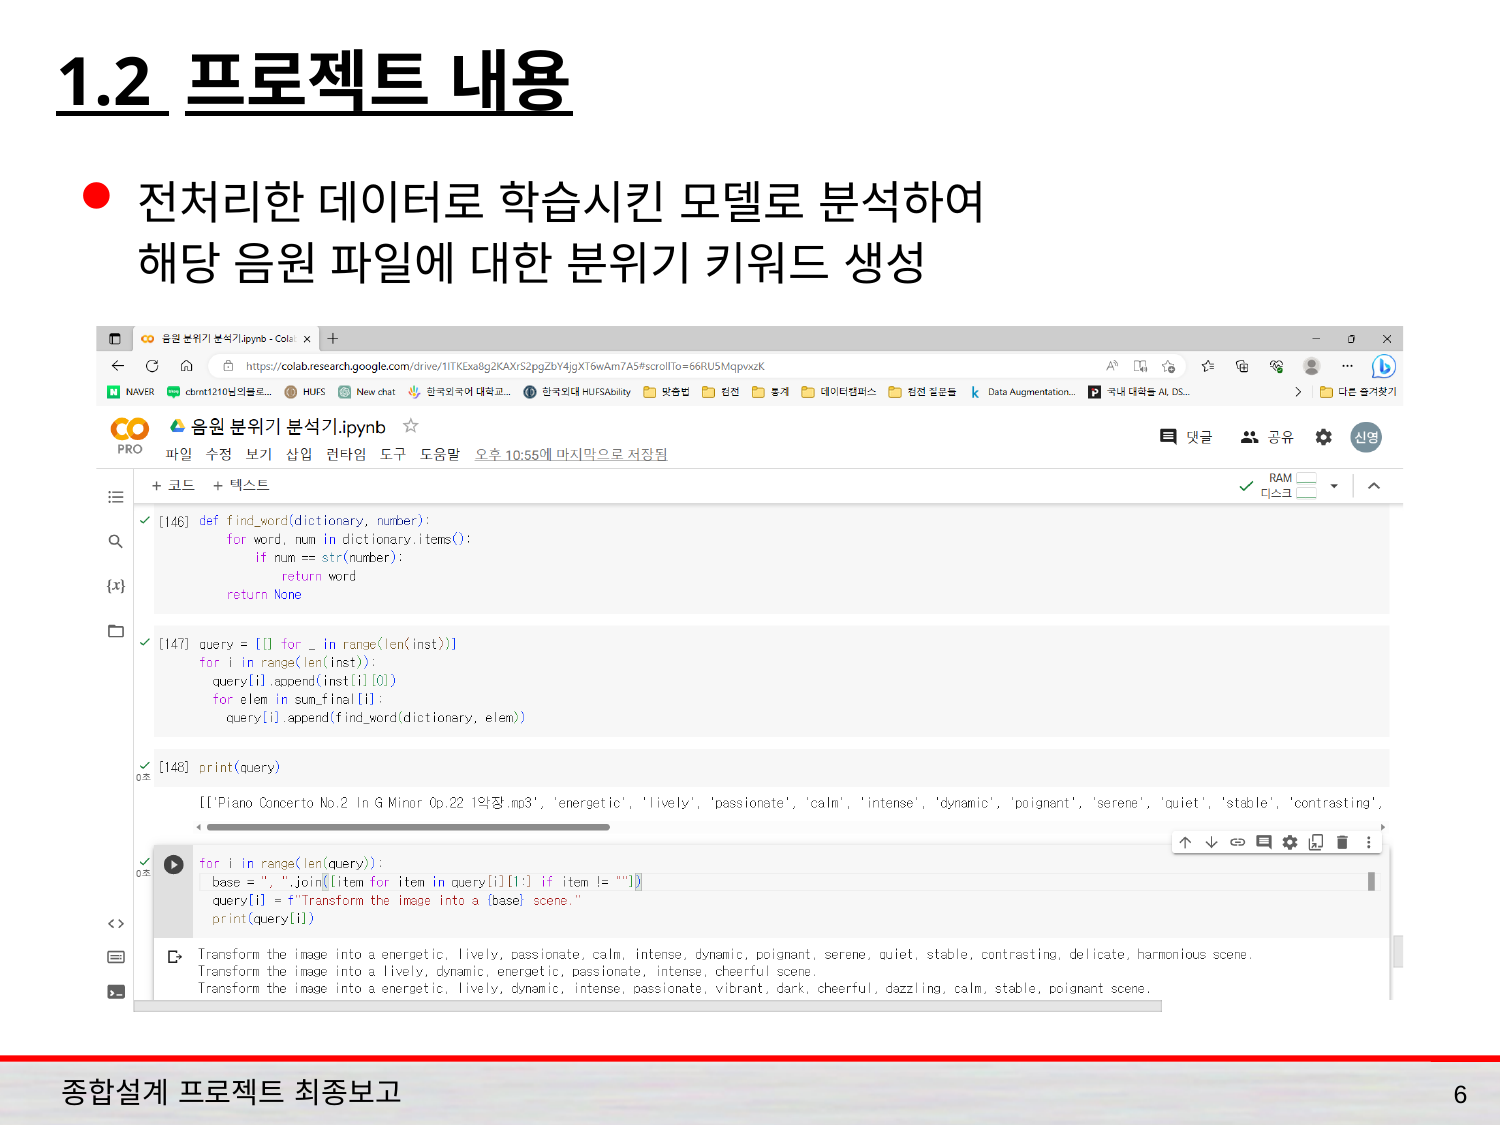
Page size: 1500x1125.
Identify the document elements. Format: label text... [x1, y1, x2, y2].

title 1.2 프로젝트 내용 [41, 32, 1459, 126]
picture [96, 326, 1404, 1012]
picture [0, 1062, 1500, 1125]
list 전처리한 데이터로 학습시킨 모델로 분석하여 해당 음원 파일에 대한 분위기 키워드 생성 [64, 160, 1436, 988]
